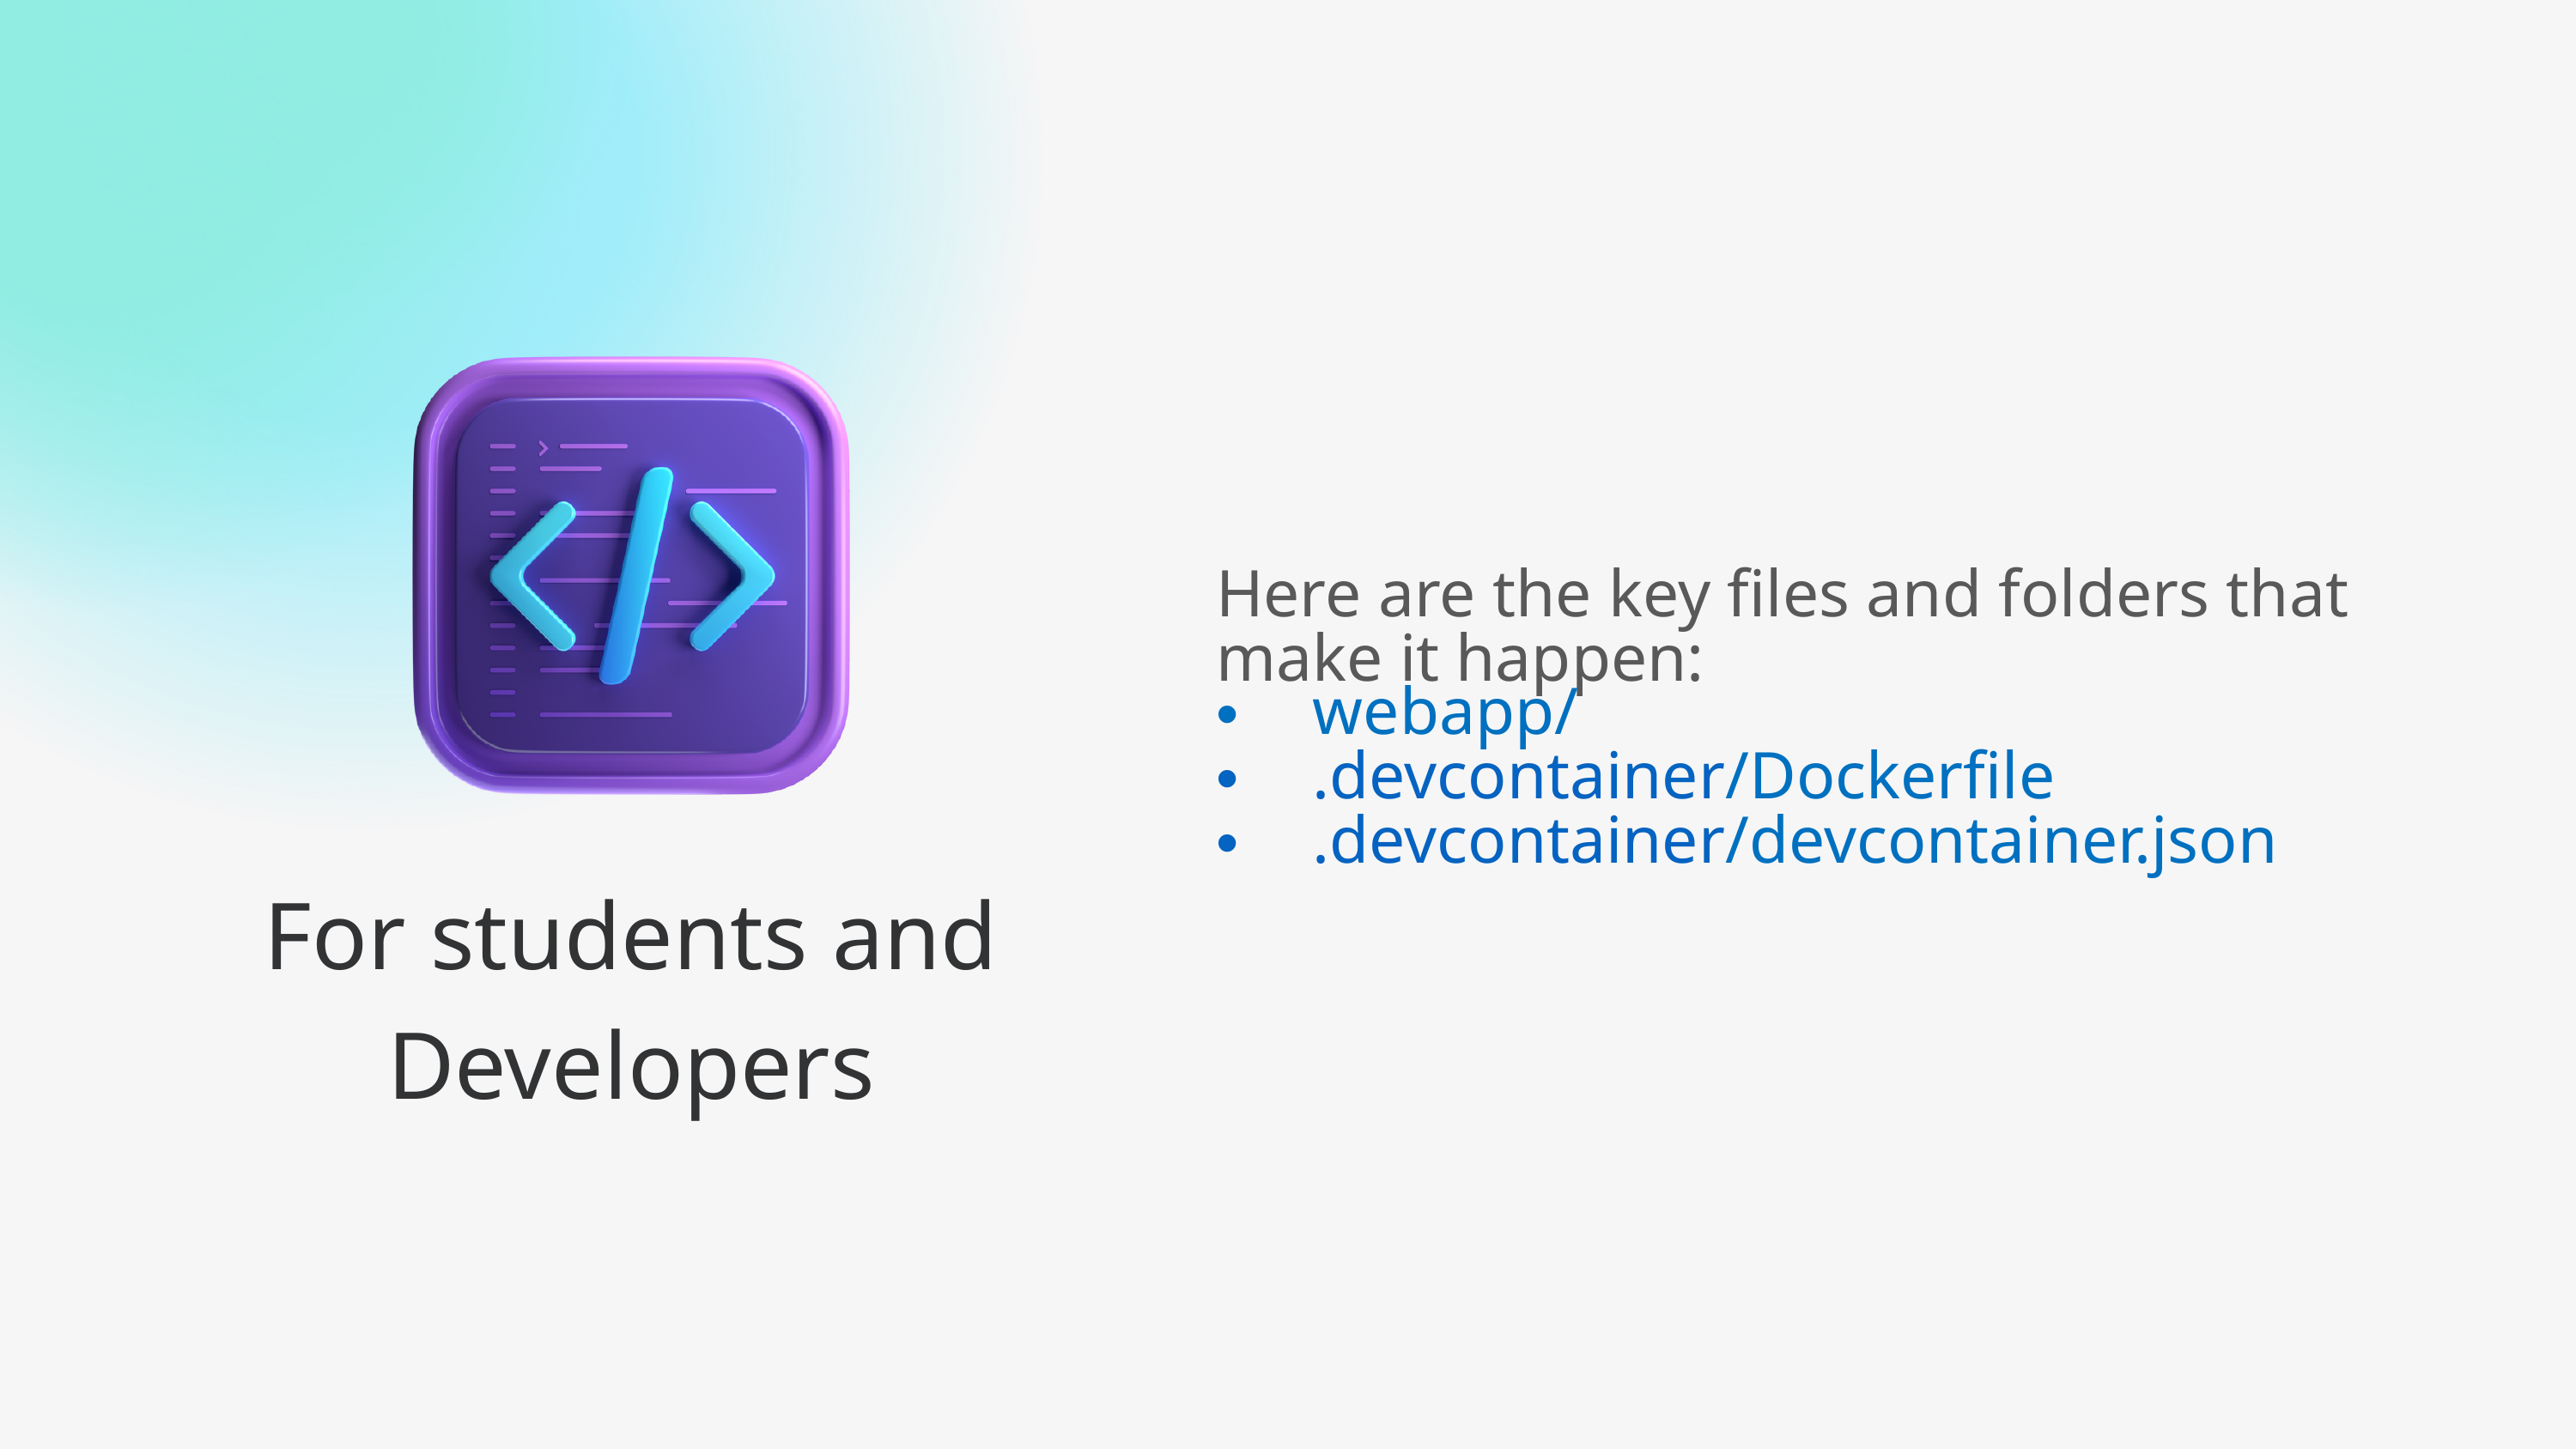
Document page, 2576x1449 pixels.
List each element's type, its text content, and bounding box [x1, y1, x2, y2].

text_box Here are the key files and folders that make it happen: webapp/ .devcontainer/Dockerfile .devcontainer/devcontainer.json [1216, 565, 2360, 888]
text_box For students and Developers [144, 858, 1118, 1118]
picture [0, 0, 1033, 841]
